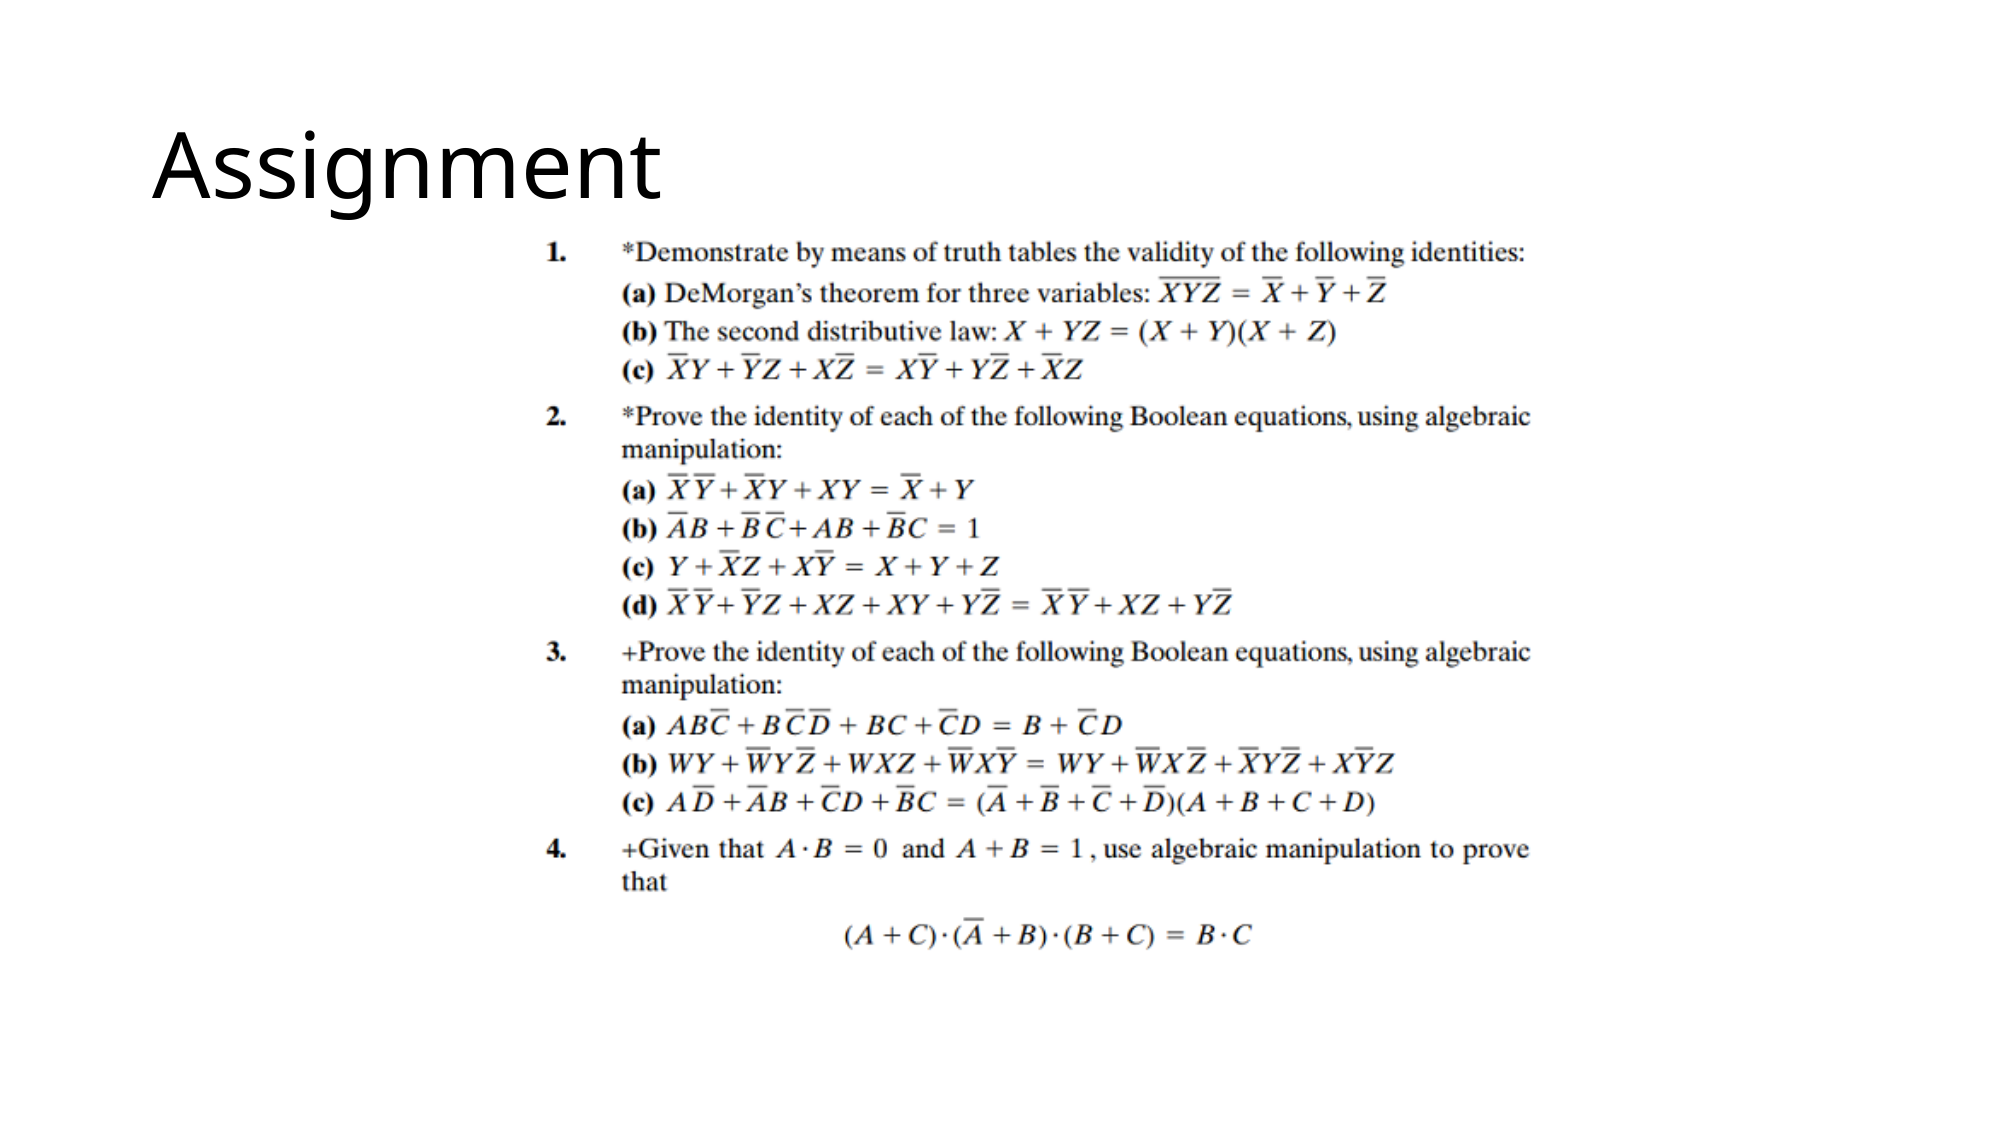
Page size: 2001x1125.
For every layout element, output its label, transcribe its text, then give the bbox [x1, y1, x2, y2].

title Assignment [137, 59, 1863, 278]
picture [520, 229, 1568, 957]
